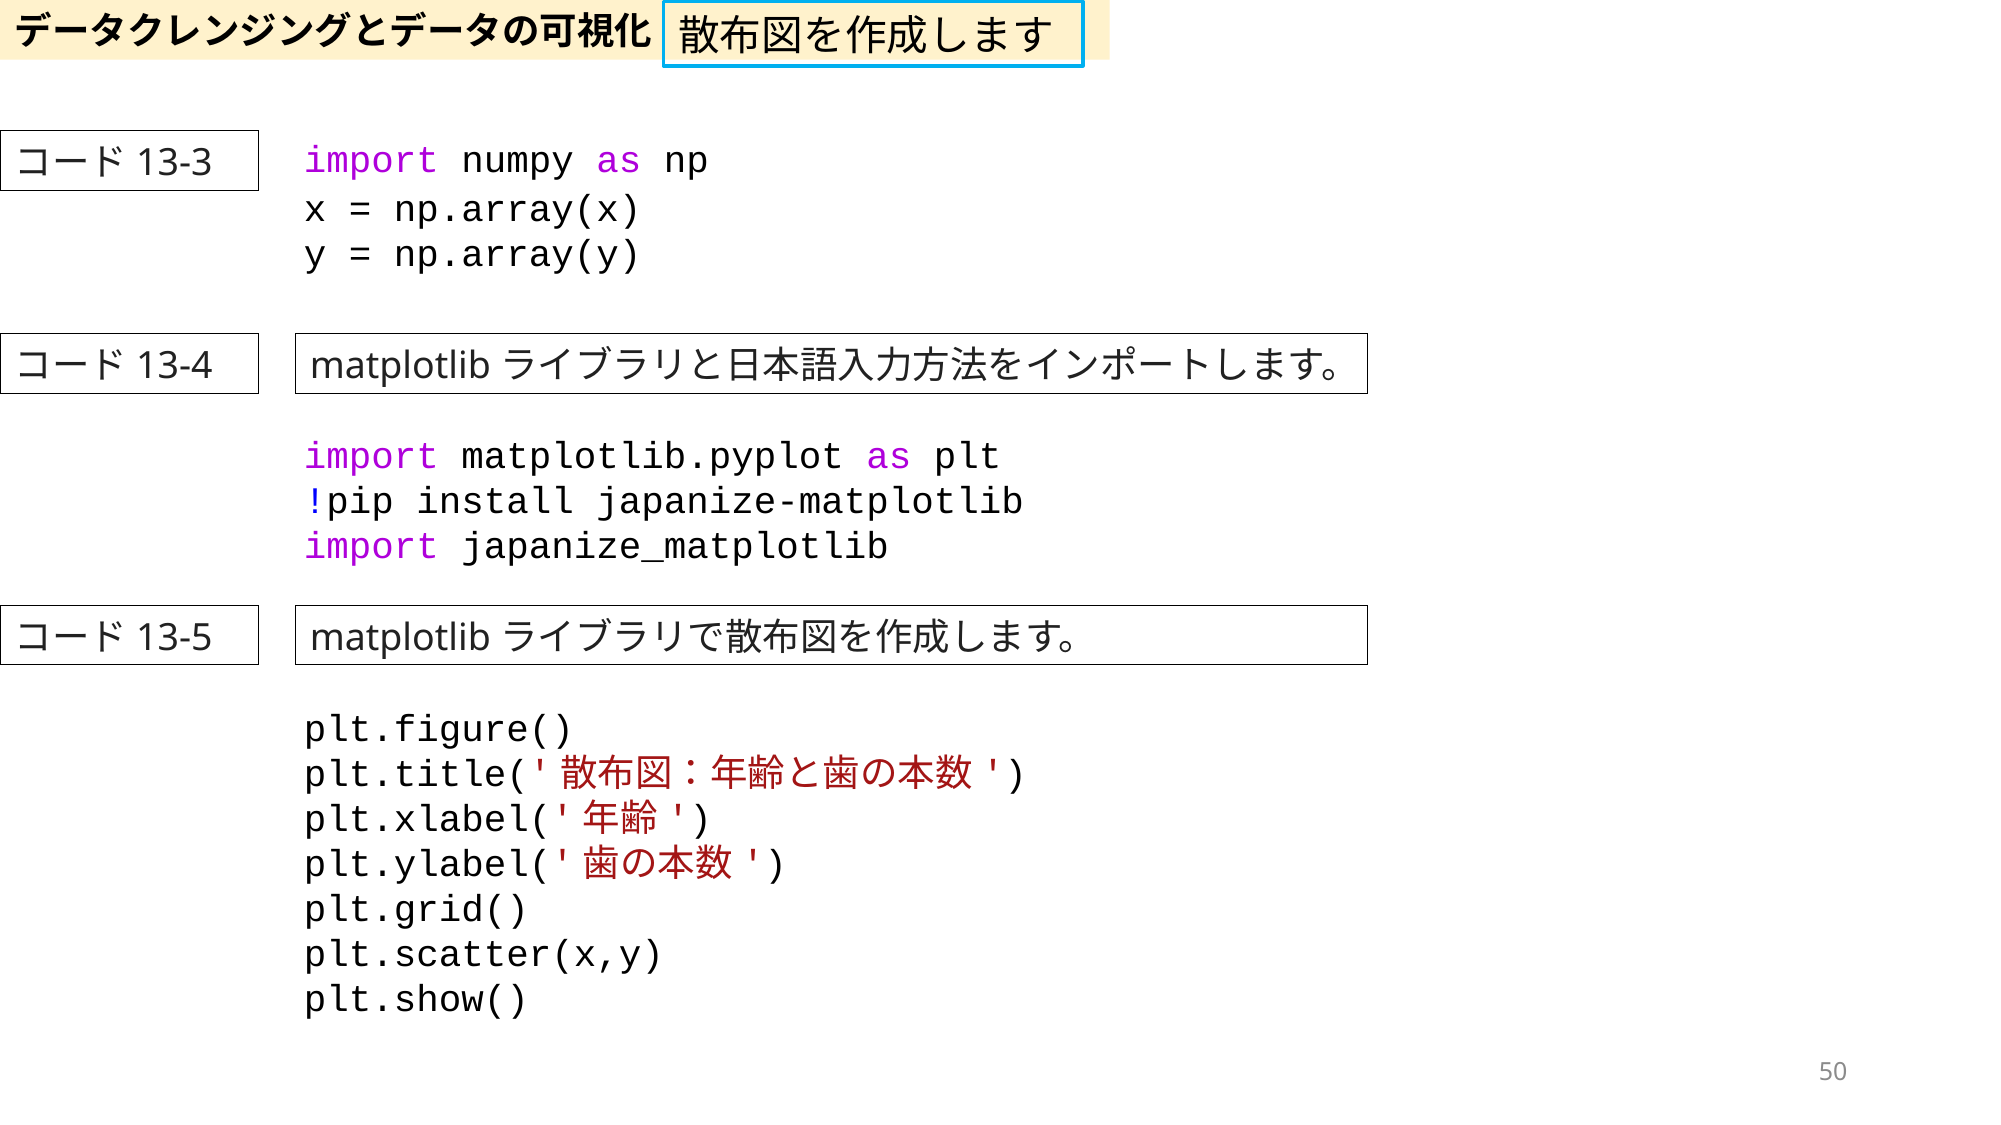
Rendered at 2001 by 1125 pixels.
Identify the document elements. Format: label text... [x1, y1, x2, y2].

text_box import matplotlib.pyplot as plt !pip install japanize-matplotlib import japanize_matplotlib [289, 423, 1105, 574]
text_box データクレンジングとデータの可視化 [0, 0, 1110, 60]
slide_number 50 [1412, 1042, 1863, 1103]
text_box コード13-5 [0, 605, 259, 665]
text_box x = np.array(x) y = np.array(y) [289, 176, 766, 282]
text_box コード13-4 [0, 333, 259, 394]
text_box matplotlibライブラリで散布図を作成します。 [295, 605, 1368, 665]
text_box matplotlibライブラリと日本語入力方法をインポートします。 [295, 333, 1368, 394]
text_box plt.figure() plt.title('散布図：年齢と歯の本数') plt.xlabel('年齢') plt.ylabel('歯の本数') plt.grid() plt.scatter(x,y) plt.show() [289, 696, 1105, 1027]
text_box import numpy as np [289, 127, 766, 176]
text_box コード13-3 [0, 130, 259, 191]
text_box 散布図を作成します [663, 1, 1083, 67]
